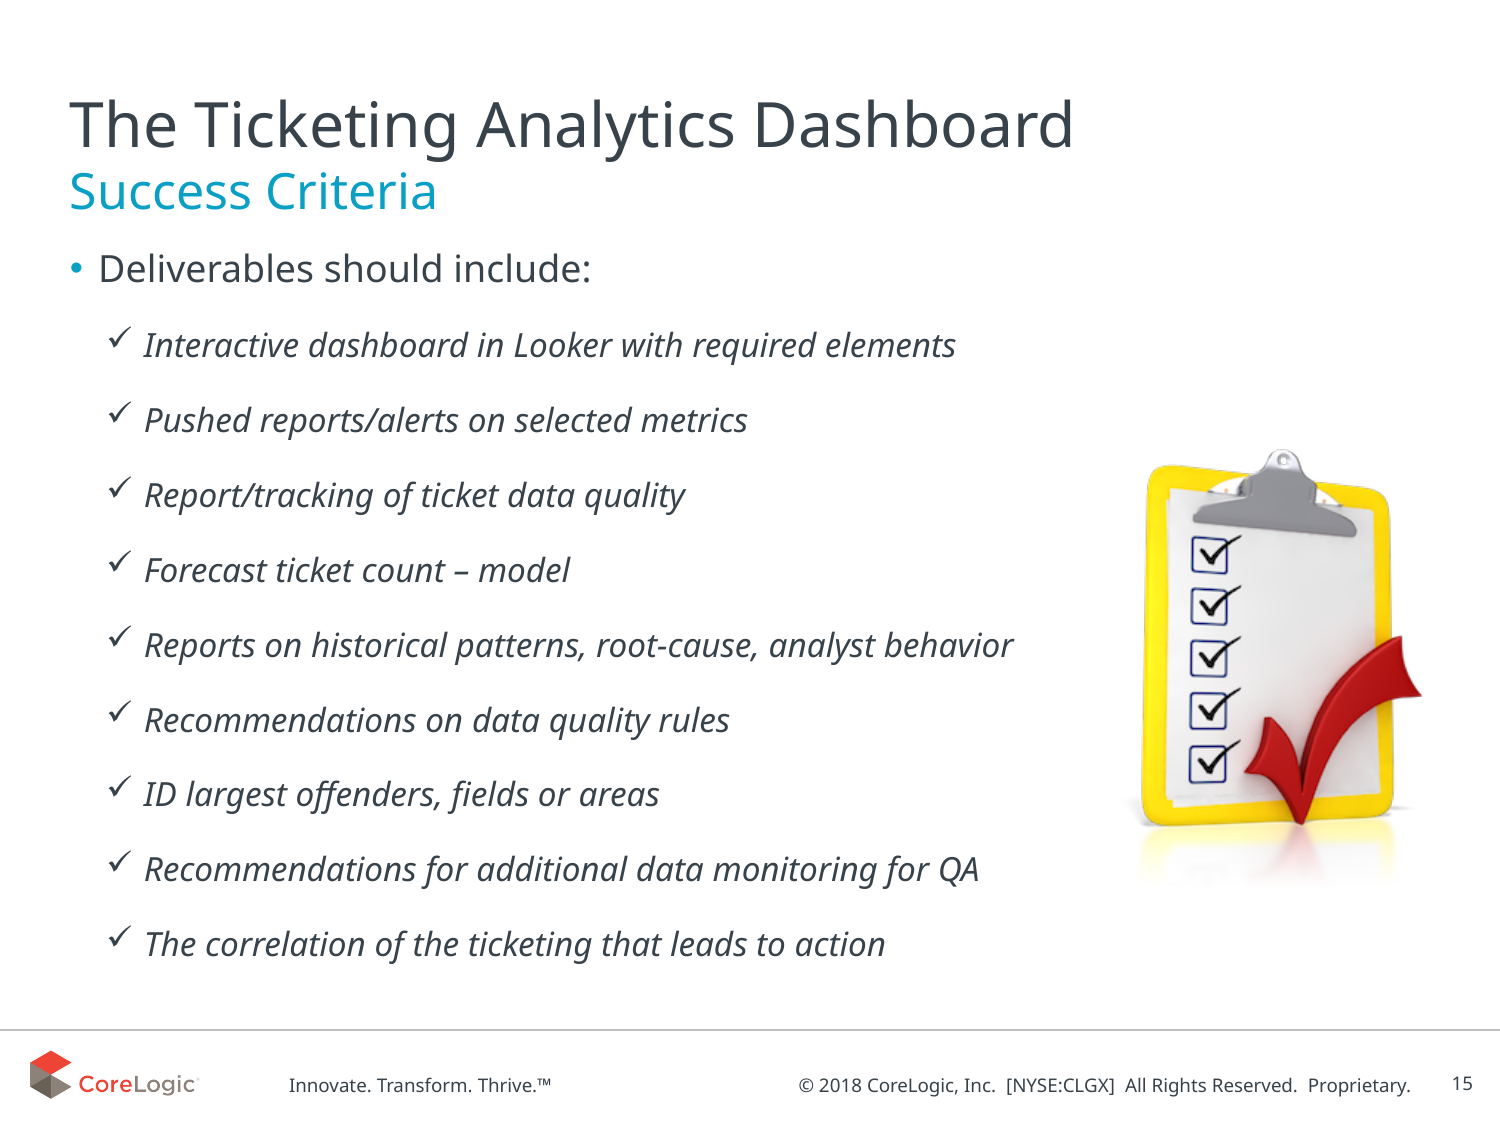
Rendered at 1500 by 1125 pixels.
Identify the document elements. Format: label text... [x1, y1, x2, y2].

picture [1056, 444, 1500, 888]
title The Ticketing Analytics Dashboard [62, 18, 1464, 168]
list Deliverables should include: Interactive dashboard in Looker with required elements Pushed reports/alerts on selected metrics​ Report/tracking of ticket data quality Forecast ticket count – model​​ Reports on historical patterns, root-cause, analyst behavior Recommendations on data quality rules​ ID largest offenders, fields or areas​ Recommendations for additional data monitoring for QA​ The correlation of the ticketing that leads to action​ [62, 237, 1463, 1025]
picture [14, 1034, 211, 1115]
list Success Criteria [62, 151, 1462, 238]
slide_number 15 [1431, 1053, 1494, 1117]
